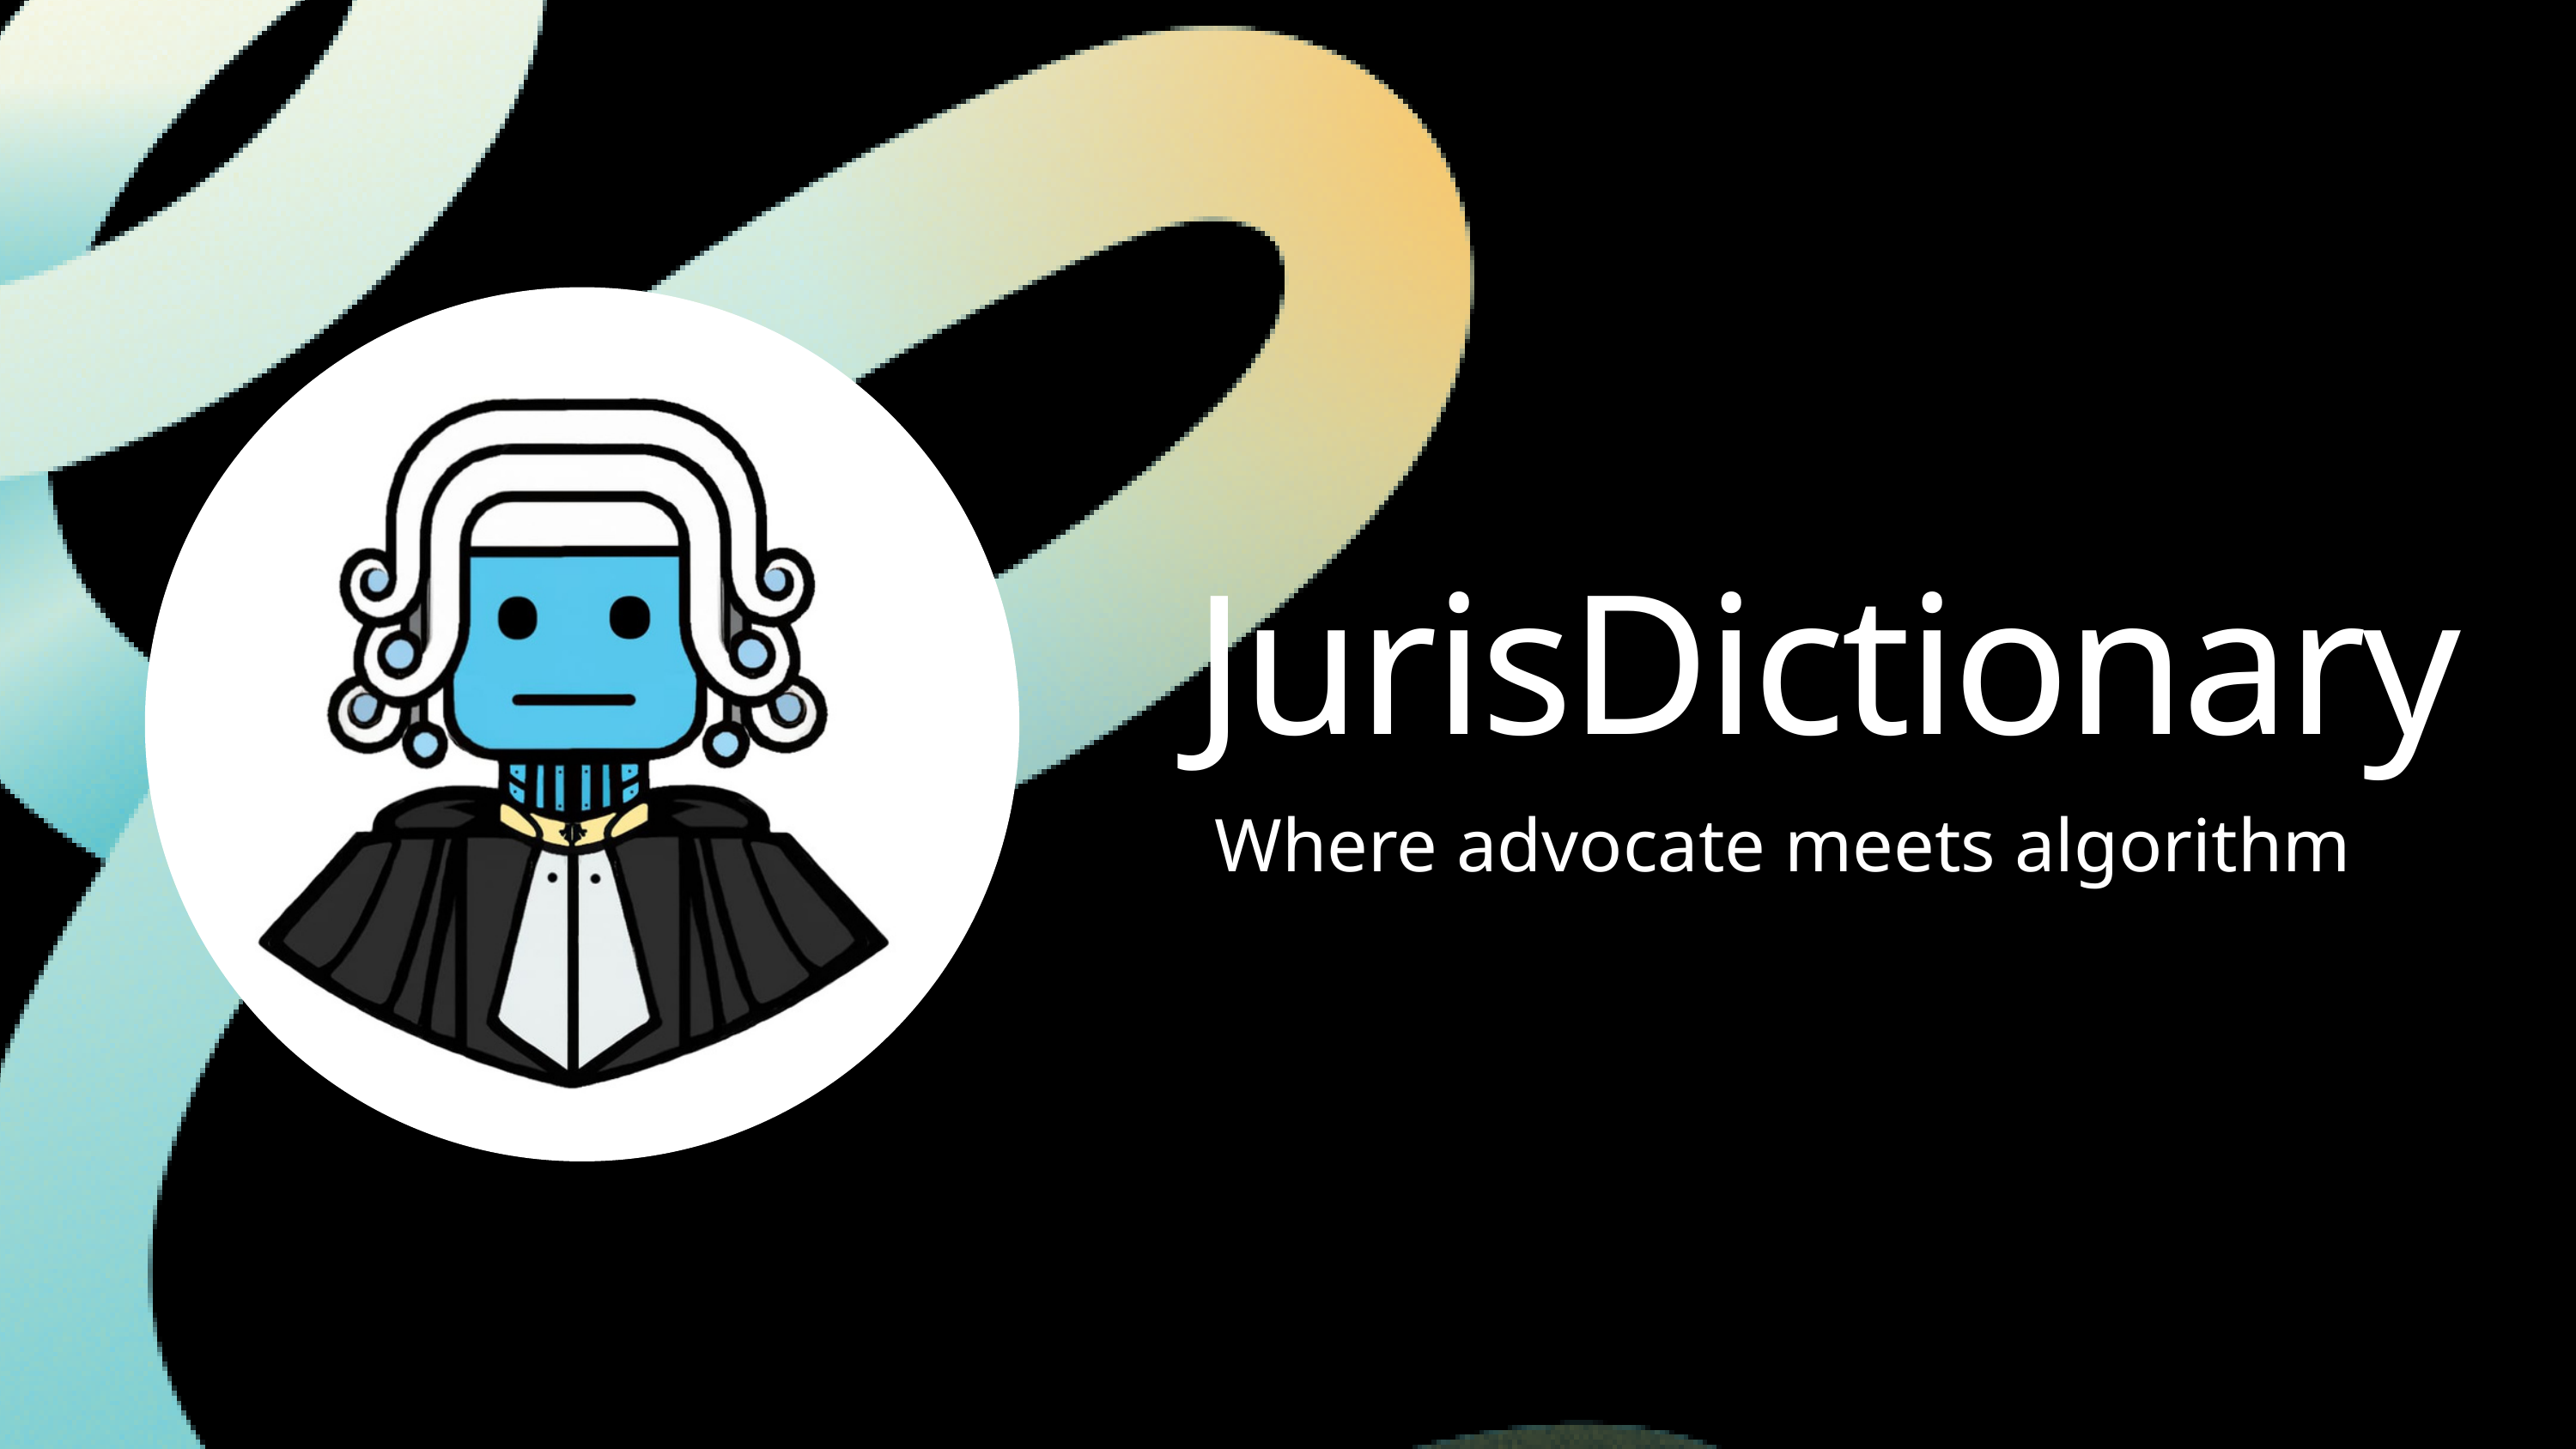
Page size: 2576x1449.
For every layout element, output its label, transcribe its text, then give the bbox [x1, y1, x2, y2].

text_box [0, 0, 1905, 1449]
text_box JurisDictionary [1194, 579, 2576, 773]
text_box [144, 287, 1020, 1162]
text_box Where advocate meets algorithm [1194, 784, 2372, 887]
